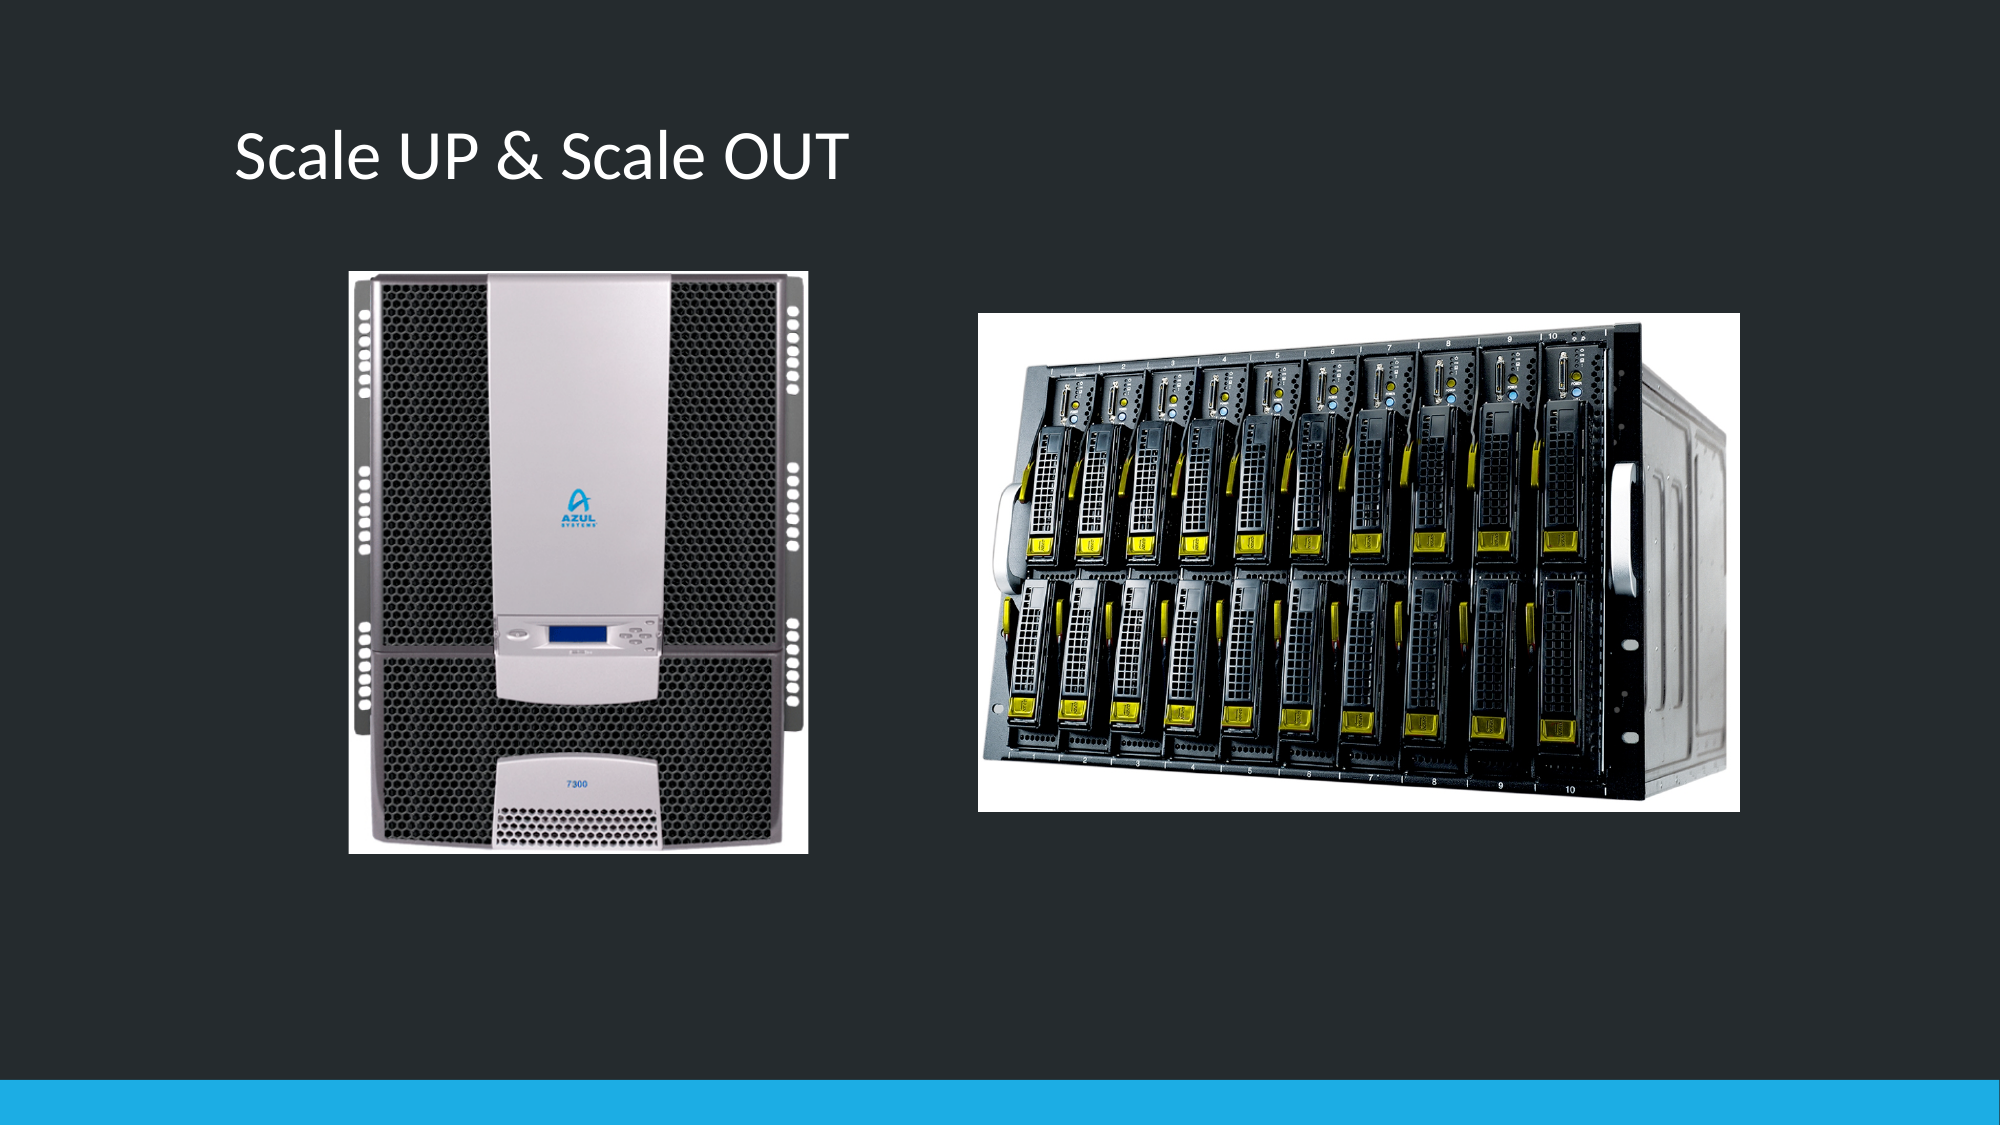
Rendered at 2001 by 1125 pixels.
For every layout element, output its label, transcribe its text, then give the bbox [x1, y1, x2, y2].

picture [348, 271, 809, 854]
picture [978, 313, 1740, 812]
title Scale UP & Scale OUT [219, 0, 1780, 203]
